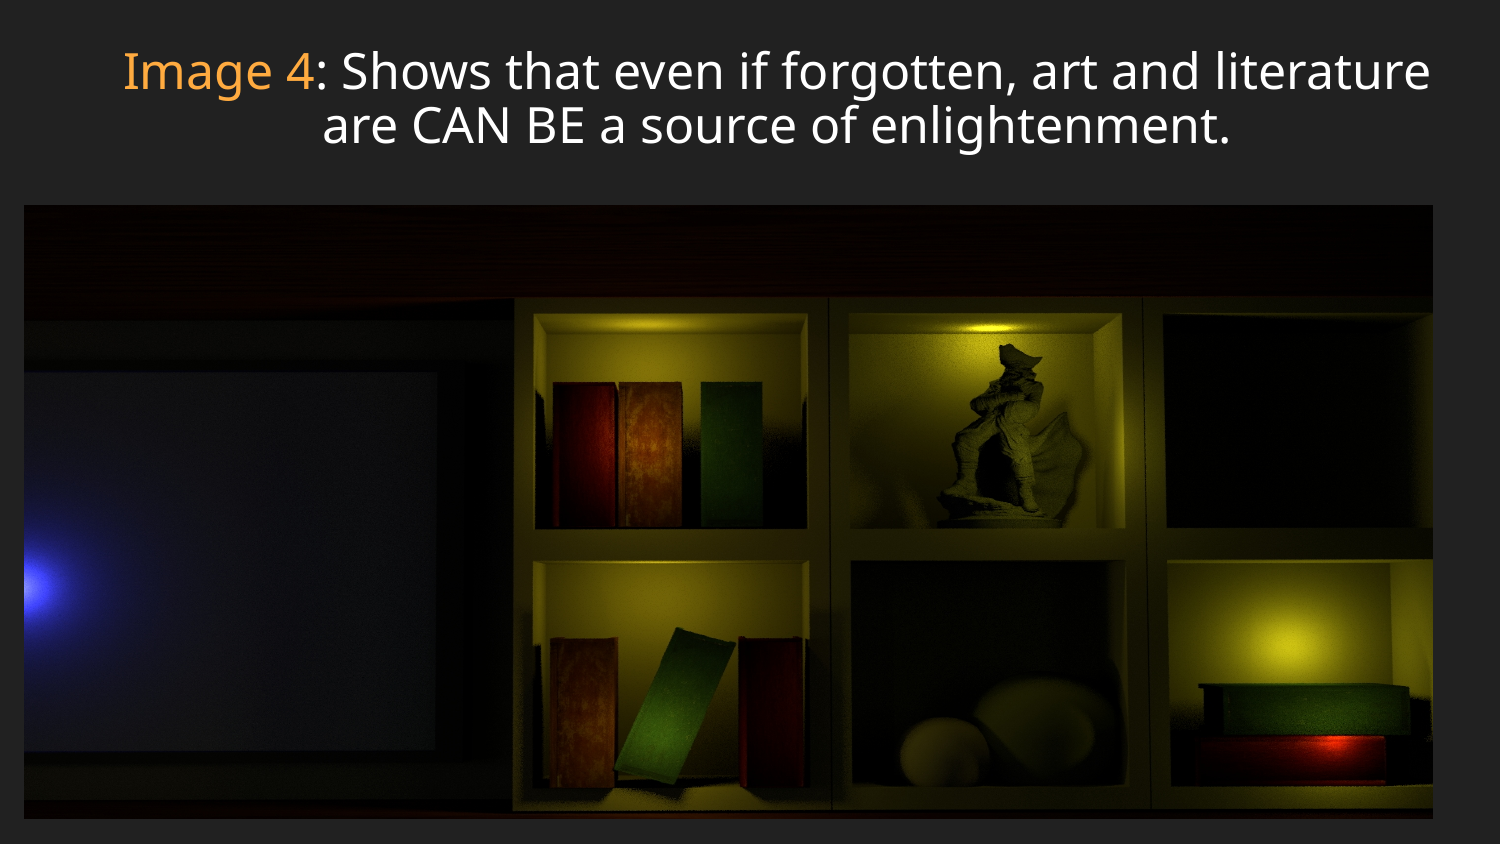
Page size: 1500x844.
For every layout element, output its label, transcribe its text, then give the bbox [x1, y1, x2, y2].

title Image 4: Shows that even if forgotten, art and literature are CAN BE a source of enlightenment. [103, 44, 1453, 156]
picture [24, 205, 1433, 819]
